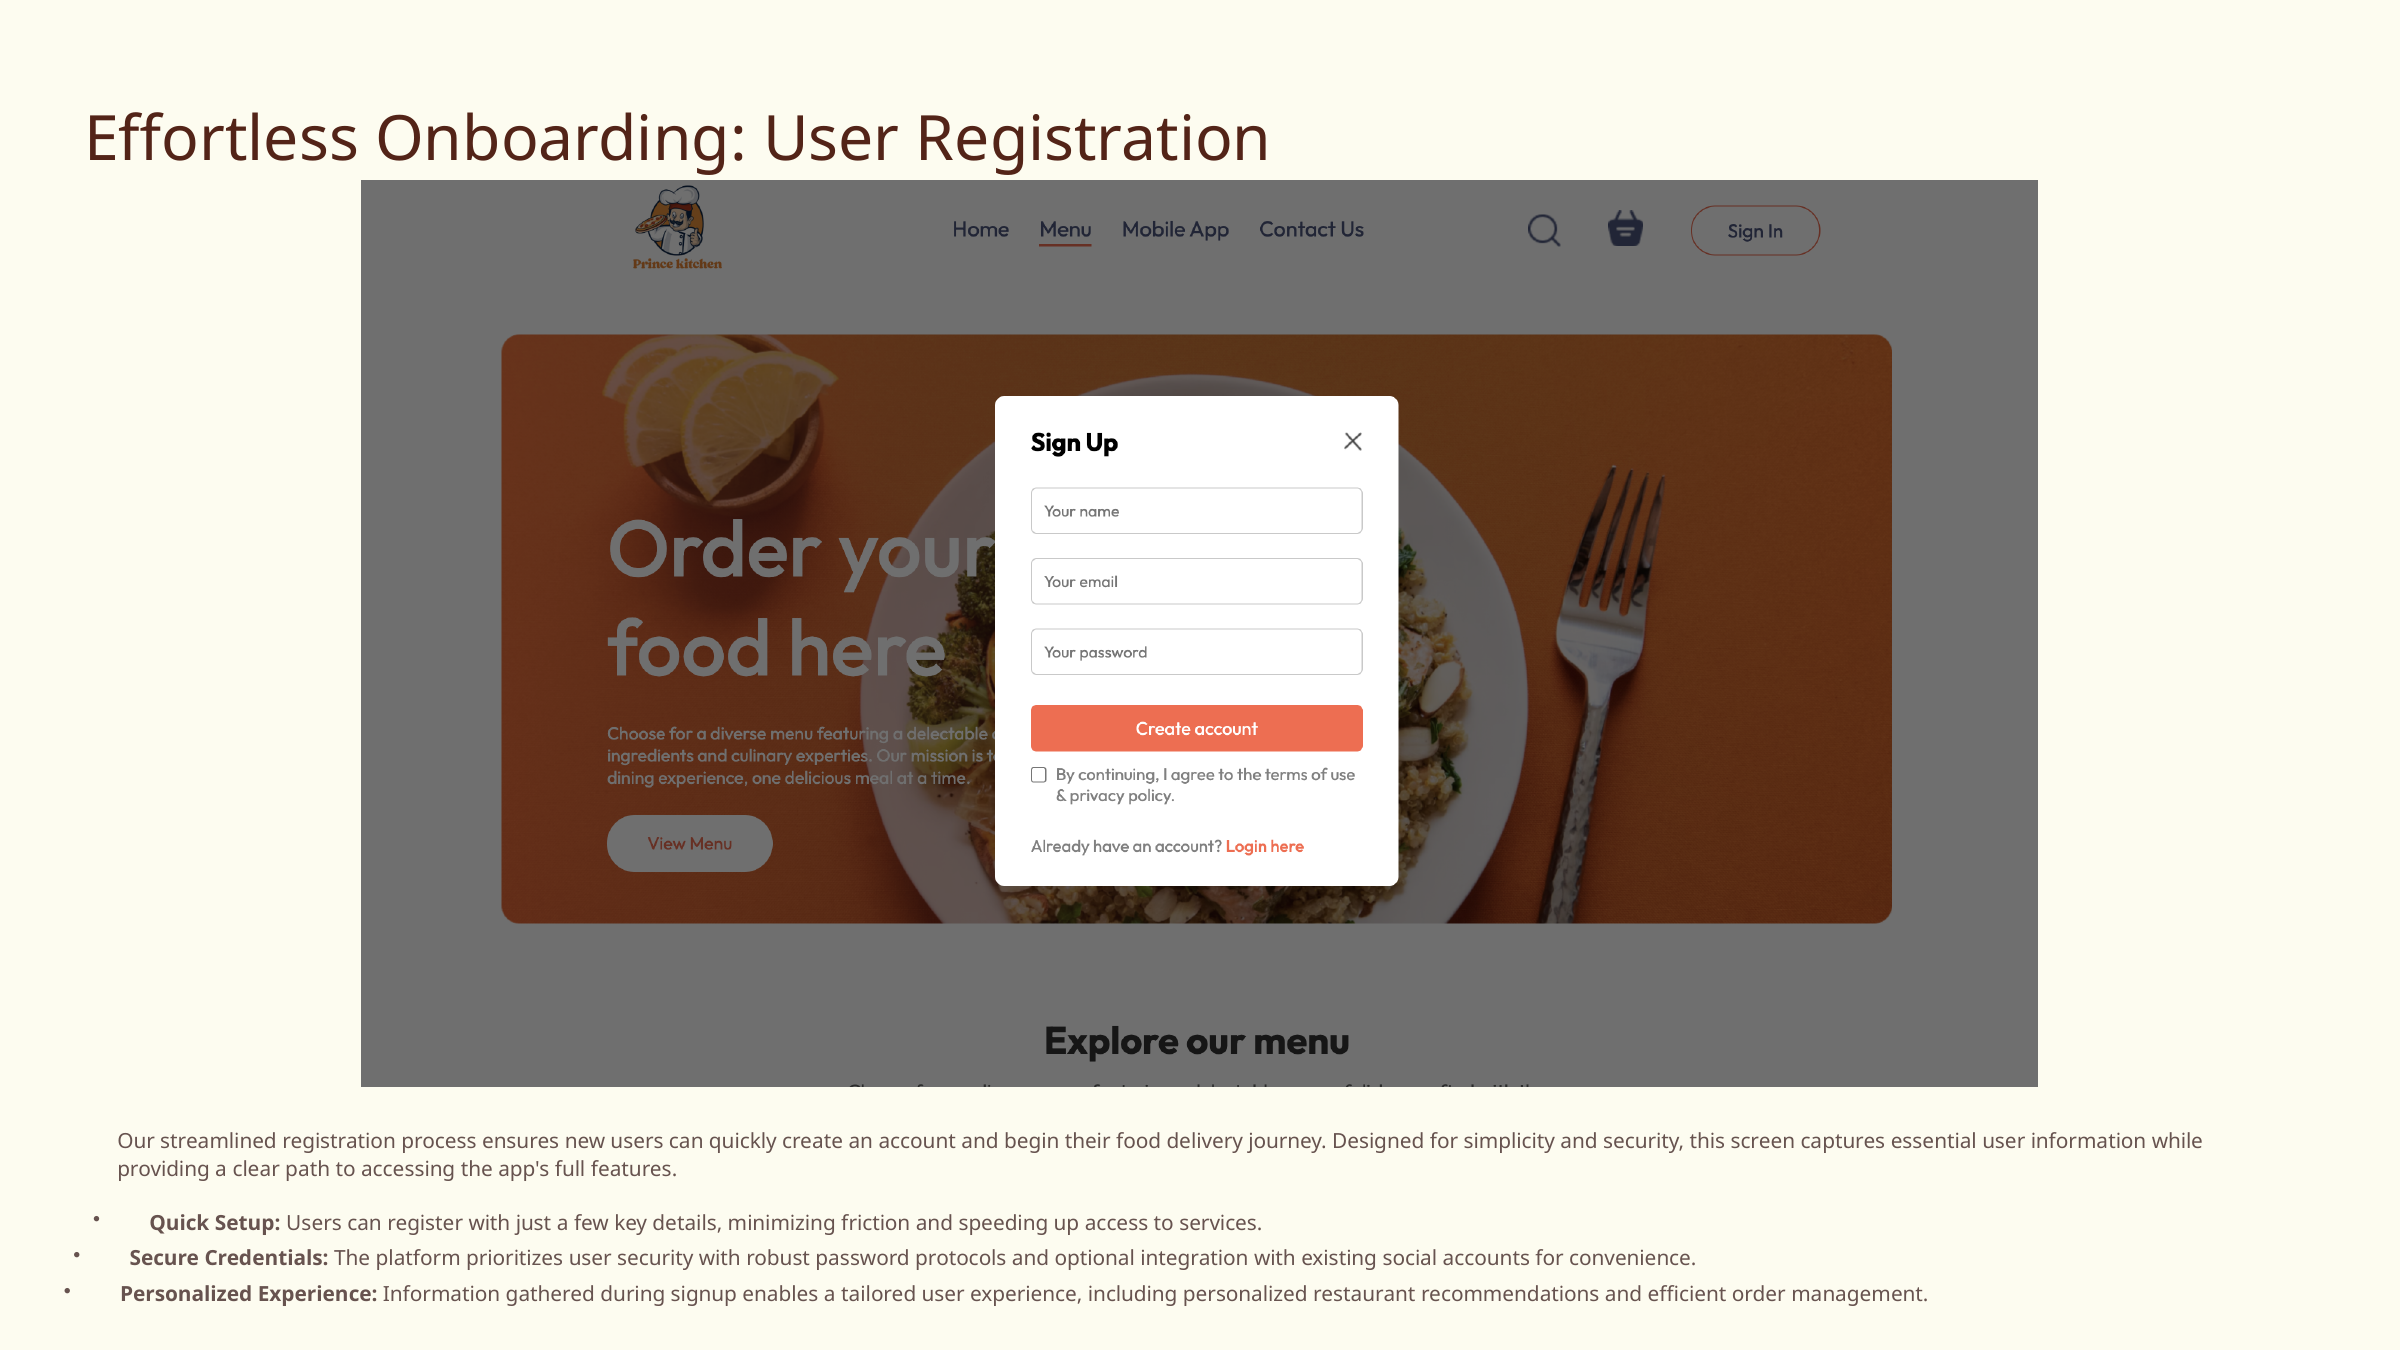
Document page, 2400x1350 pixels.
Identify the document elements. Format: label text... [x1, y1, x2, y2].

text_box Personalized Experience: Information gathered during signup enables a tailored user experience, including personalized restaurant recommendations and efficient order management. [63, 1278, 1929, 1306]
text_box Secure Credentials: The platform prioritizes user security with robust password protocols and optional integration with existing social accounts for convenience. [73, 1242, 1697, 1270]
text_box Effortless Onboarding: User Registration [84, 92, 1274, 174]
text_box Our streamlined registration process ensures new users can quickly create an account and begin their food delivery journey. Designed for simplicity and security, this screen captures essential user information while providing a clear path to accessing the app's full features. [117, 1125, 2283, 1181]
picture [361, 180, 2039, 1088]
text_box Quick Setup: Users can register with just a few key details, minimizing friction and speeding up access to services. [93, 1206, 1263, 1235]
